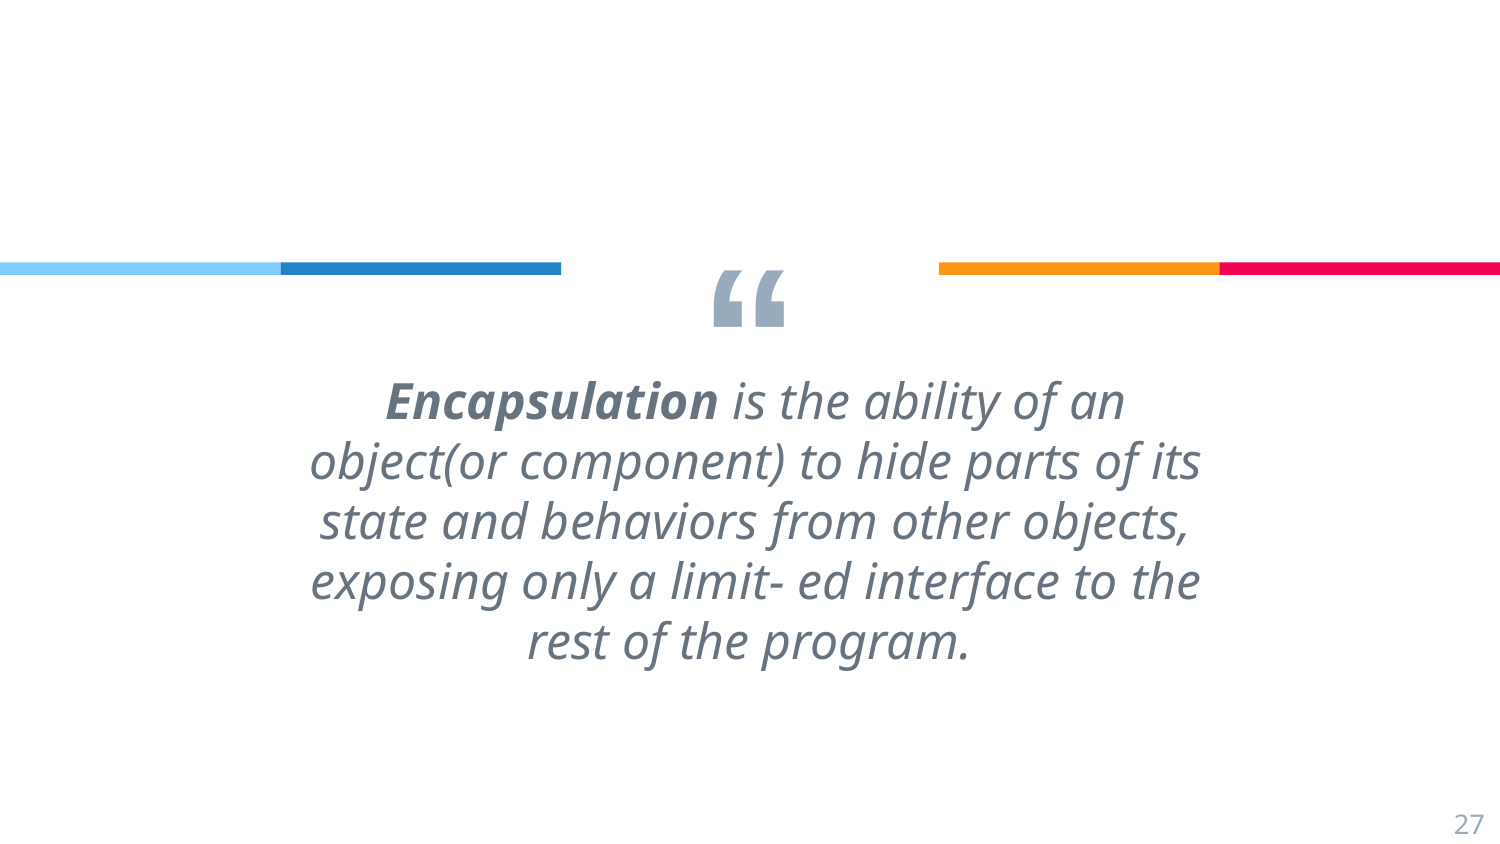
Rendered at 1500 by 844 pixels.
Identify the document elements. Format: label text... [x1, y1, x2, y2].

slide_number 27 [0, 792, 1500, 844]
list Encapsulation is the ability of an object(or component) to hide parts of its state and behaviors from other objects, exposing only a limit- ed interface to the rest of the program. [280, 354, 1220, 490]
